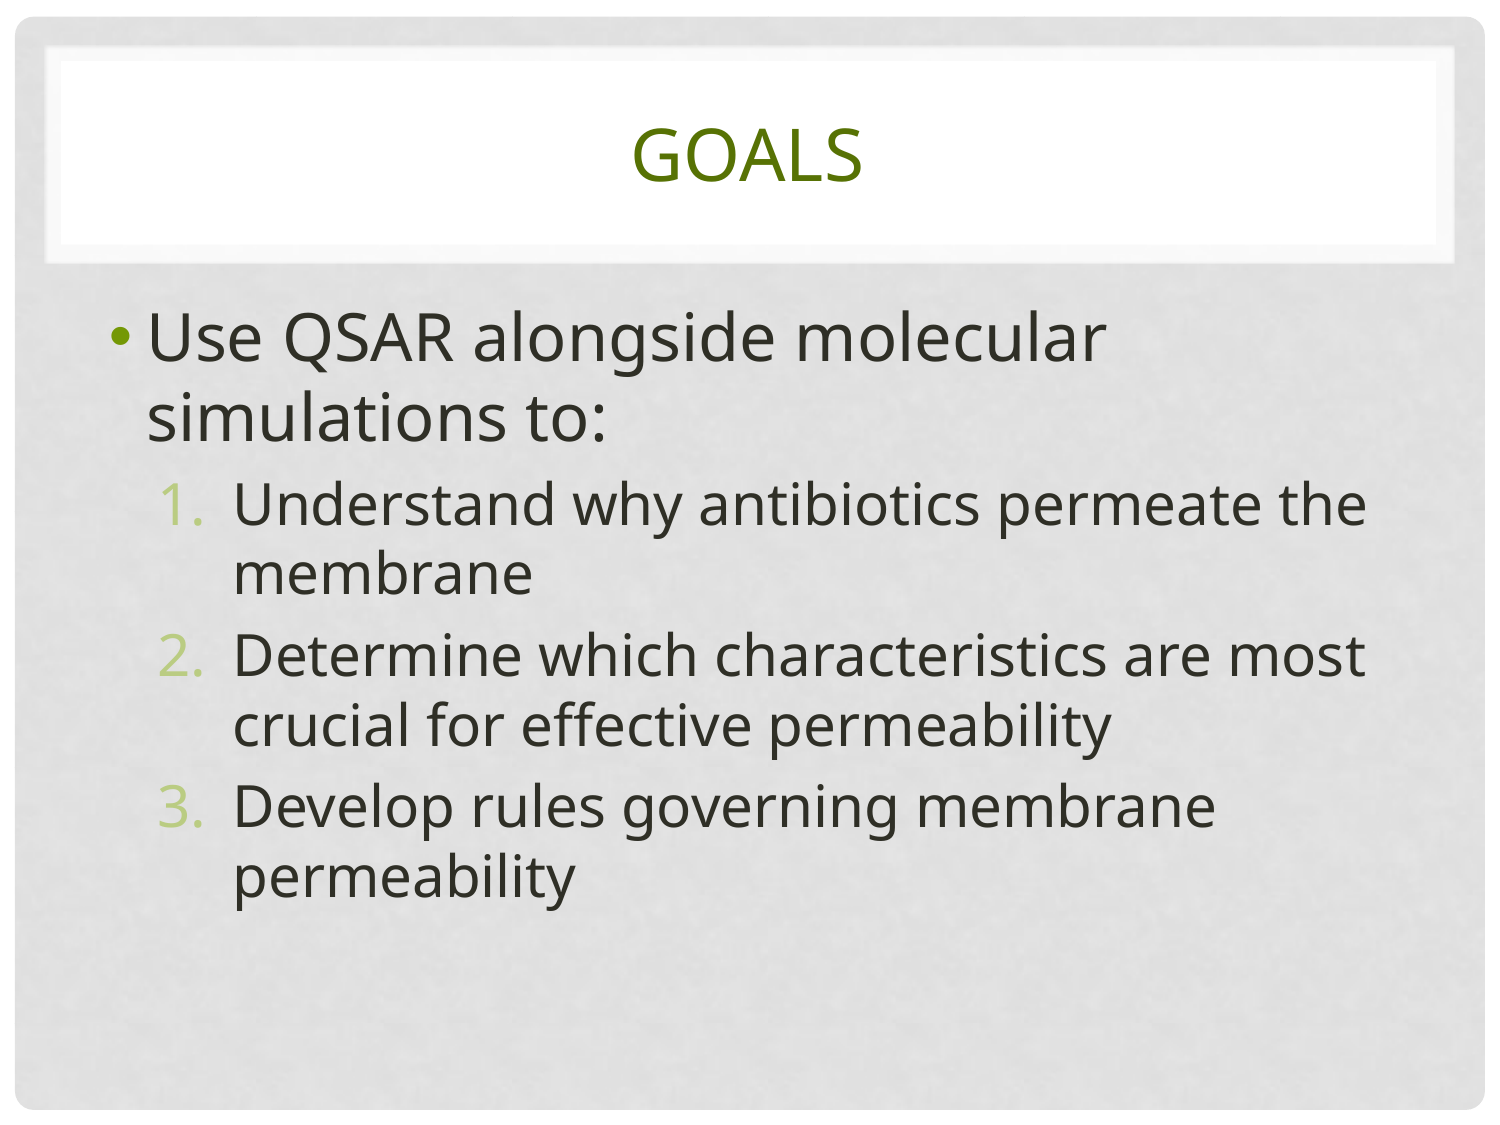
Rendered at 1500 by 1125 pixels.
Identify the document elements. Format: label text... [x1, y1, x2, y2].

title Goals [69, 66, 1425, 238]
list Use QSAR alongside molecular simulations to: Understand why antibiotics permeate the membrane Determine which characteristics are most crucial for effective permeability Develop rules governing membrane permeability [75, 287, 1425, 1005]
